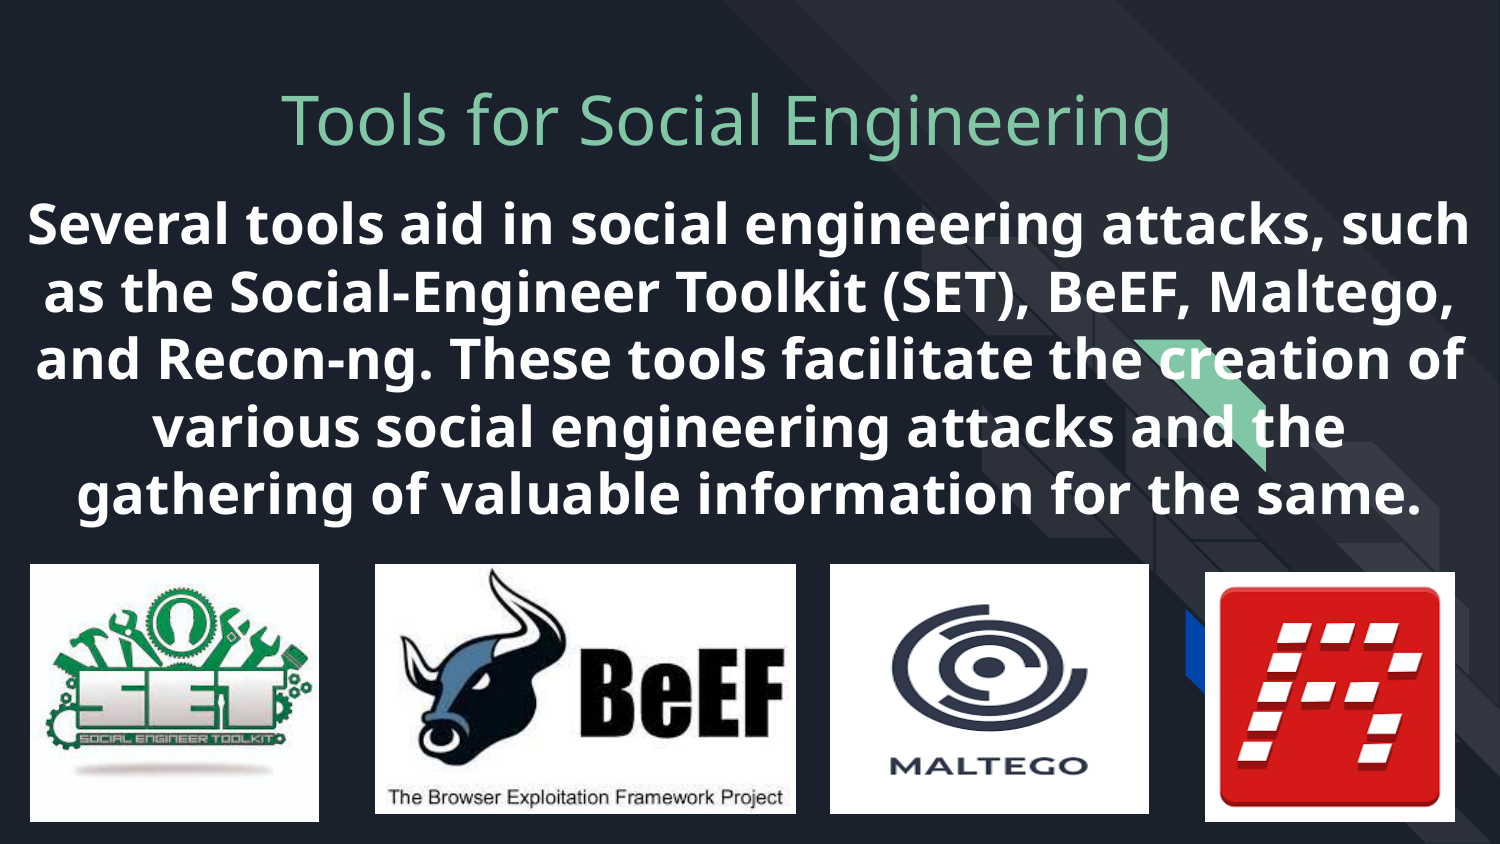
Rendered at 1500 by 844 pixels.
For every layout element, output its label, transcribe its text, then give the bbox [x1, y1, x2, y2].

picture [374, 563, 797, 814]
text_box Several tools aid in social engineering attacks, such as the Social-Engineer Toolkit (SET), BeEF, Maltego, and Recon-ng. These tools facilitate the creation of various social engineering attacks and the gathering of valuable information for the same. [8, 173, 1492, 541]
picture [30, 563, 319, 822]
title Tools for Social Engineering [0, 61, 1492, 154]
picture [829, 563, 1150, 814]
picture [1205, 572, 1456, 822]
